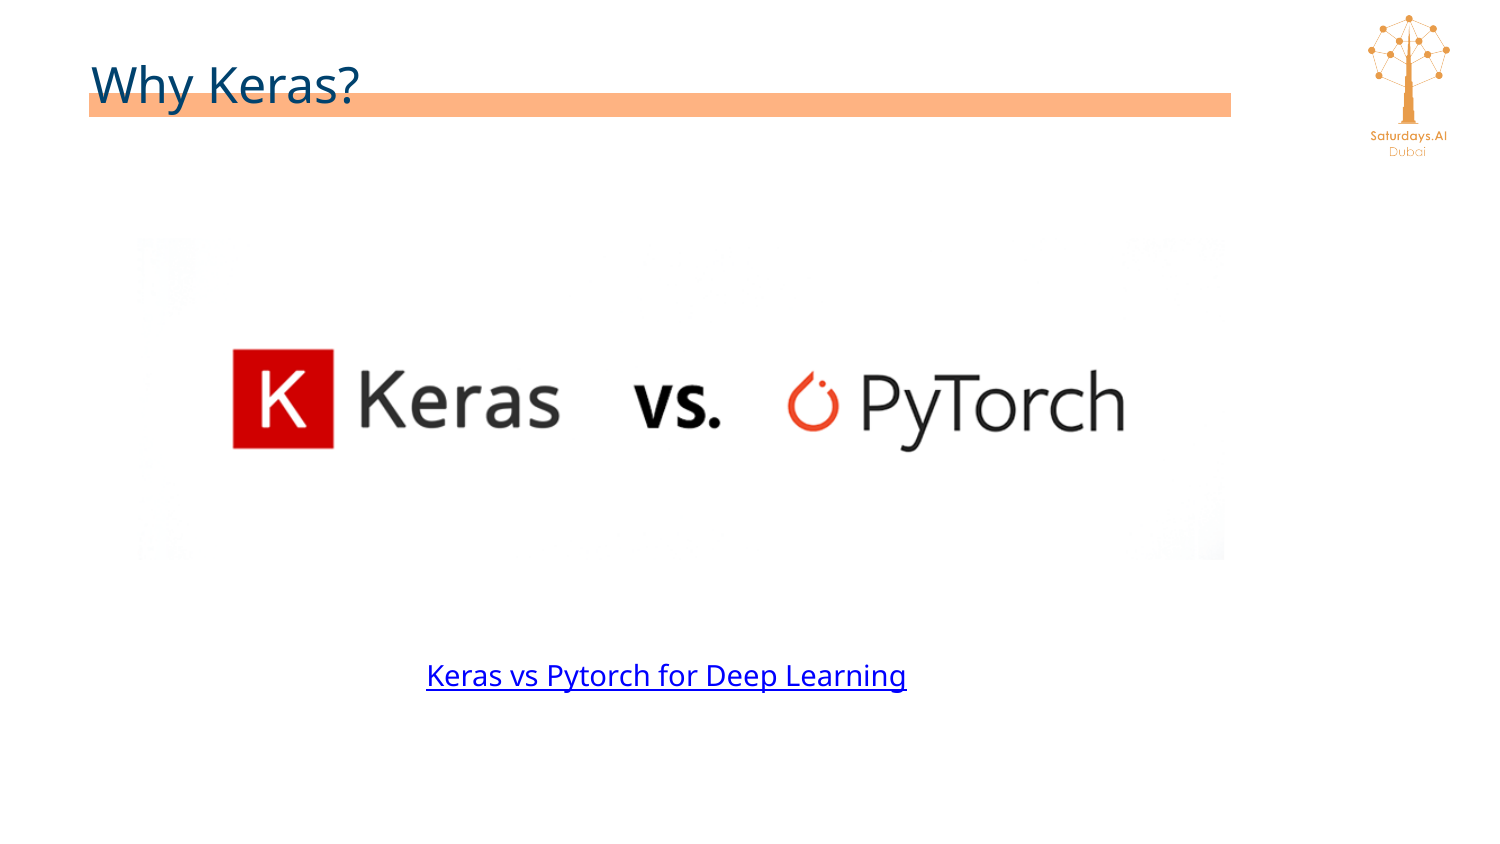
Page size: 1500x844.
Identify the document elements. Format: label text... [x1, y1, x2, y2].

picture [40, 208, 1322, 588]
text_box Keras vs Pytorch for Deep Learning [266, 634, 1067, 700]
picture [1368, 15, 1450, 160]
text_box Why Keras? [88, 50, 1205, 104]
